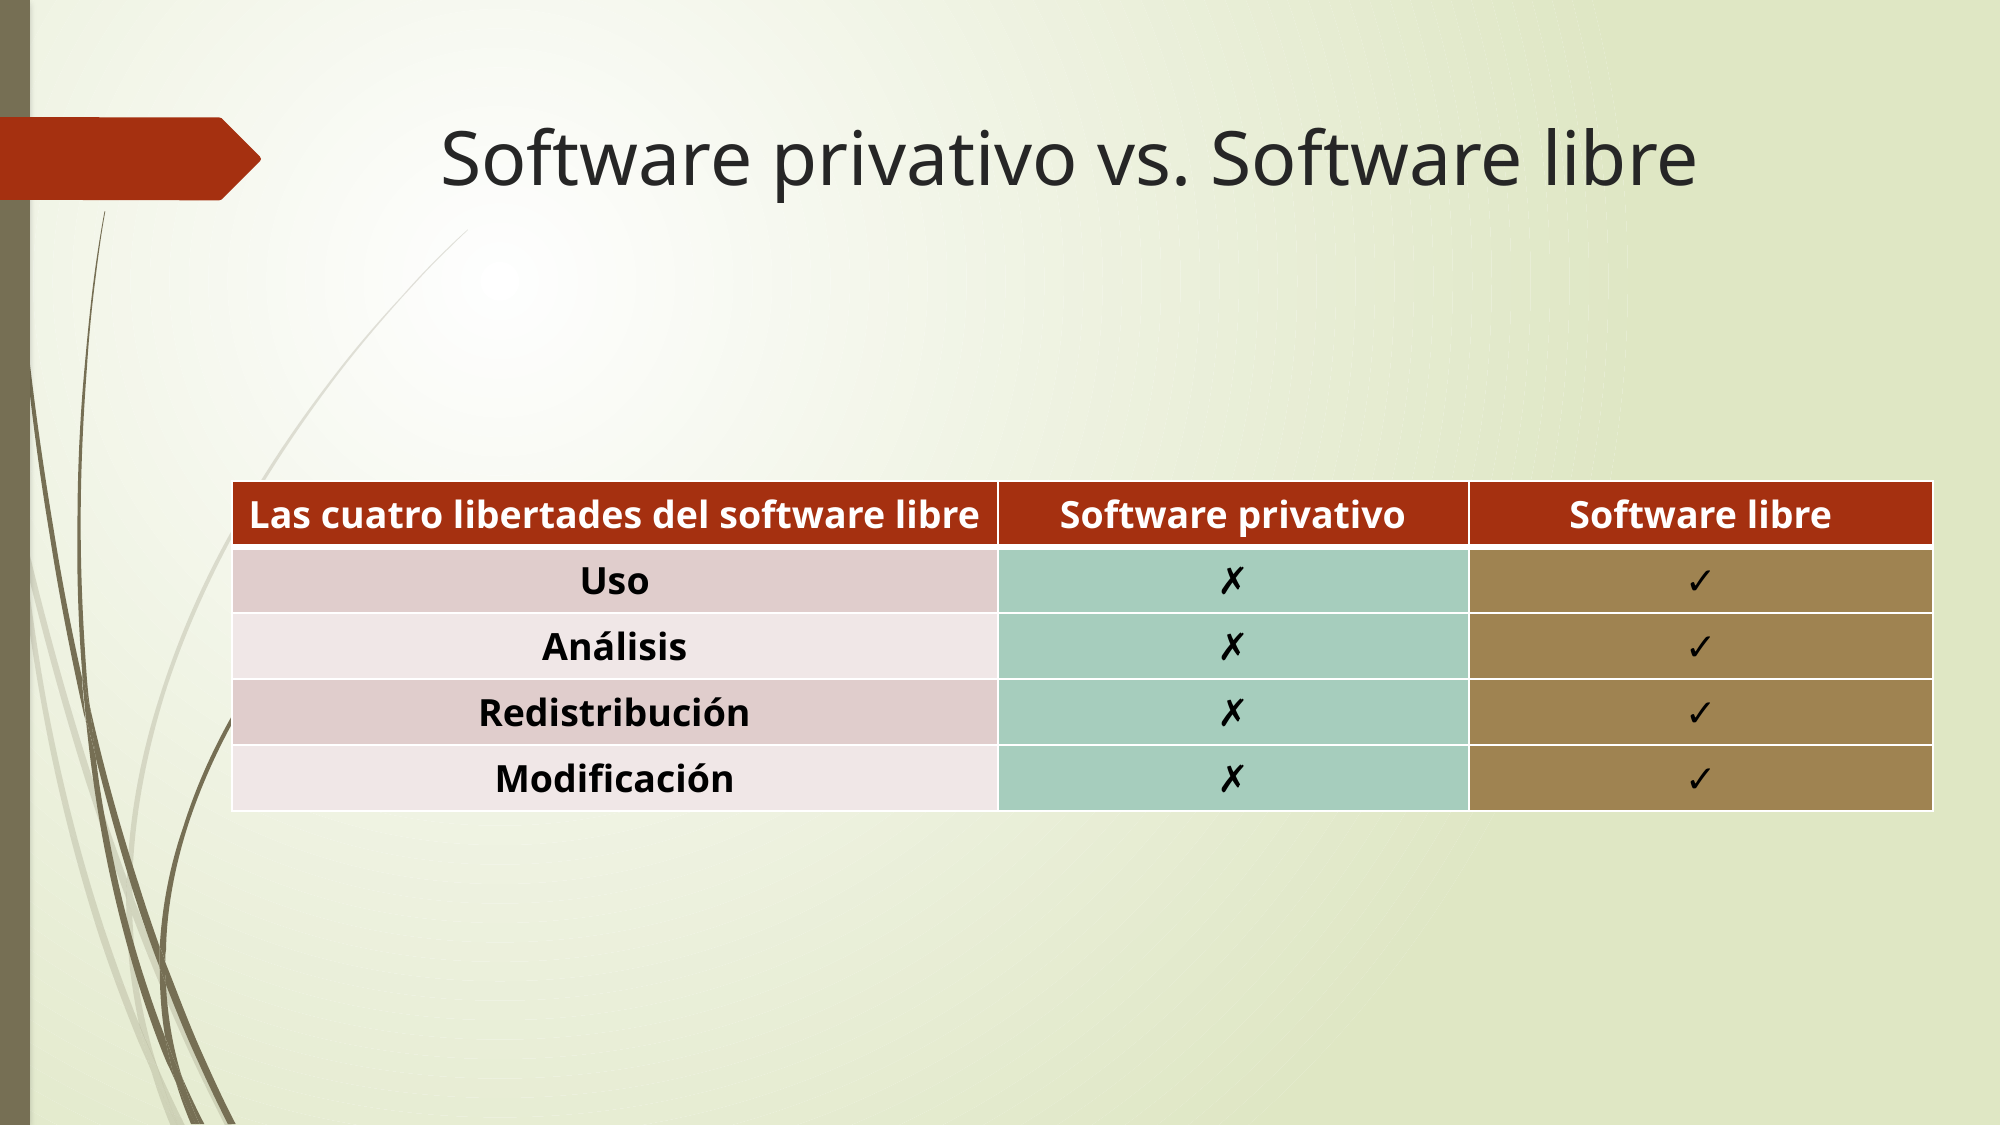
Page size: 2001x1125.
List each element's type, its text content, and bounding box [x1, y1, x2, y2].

table_cell ✗ [999, 614, 1468, 678]
table_header Las cuatro libertades del software libre [233, 482, 997, 544]
table_cell Análisis [233, 614, 997, 678]
table_cell Modificación [233, 746, 997, 810]
table_cell ✗ [999, 746, 1468, 810]
table_cell ✓ [1470, 680, 1932, 744]
table_cell Uso [233, 550, 997, 612]
table_cell ✗ [999, 550, 1468, 612]
table_header Software libre [1470, 482, 1932, 544]
table_header Software privativo [999, 482, 1468, 544]
title Software privativo vs. Software libre [425, 102, 1888, 313]
table_cell ✓ [1470, 746, 1932, 810]
table_cell ✗ [999, 680, 1468, 744]
table_cell Redistribución [233, 680, 997, 744]
table_cell ✓ [1470, 614, 1932, 678]
table_cell ✓ [1470, 550, 1932, 612]
